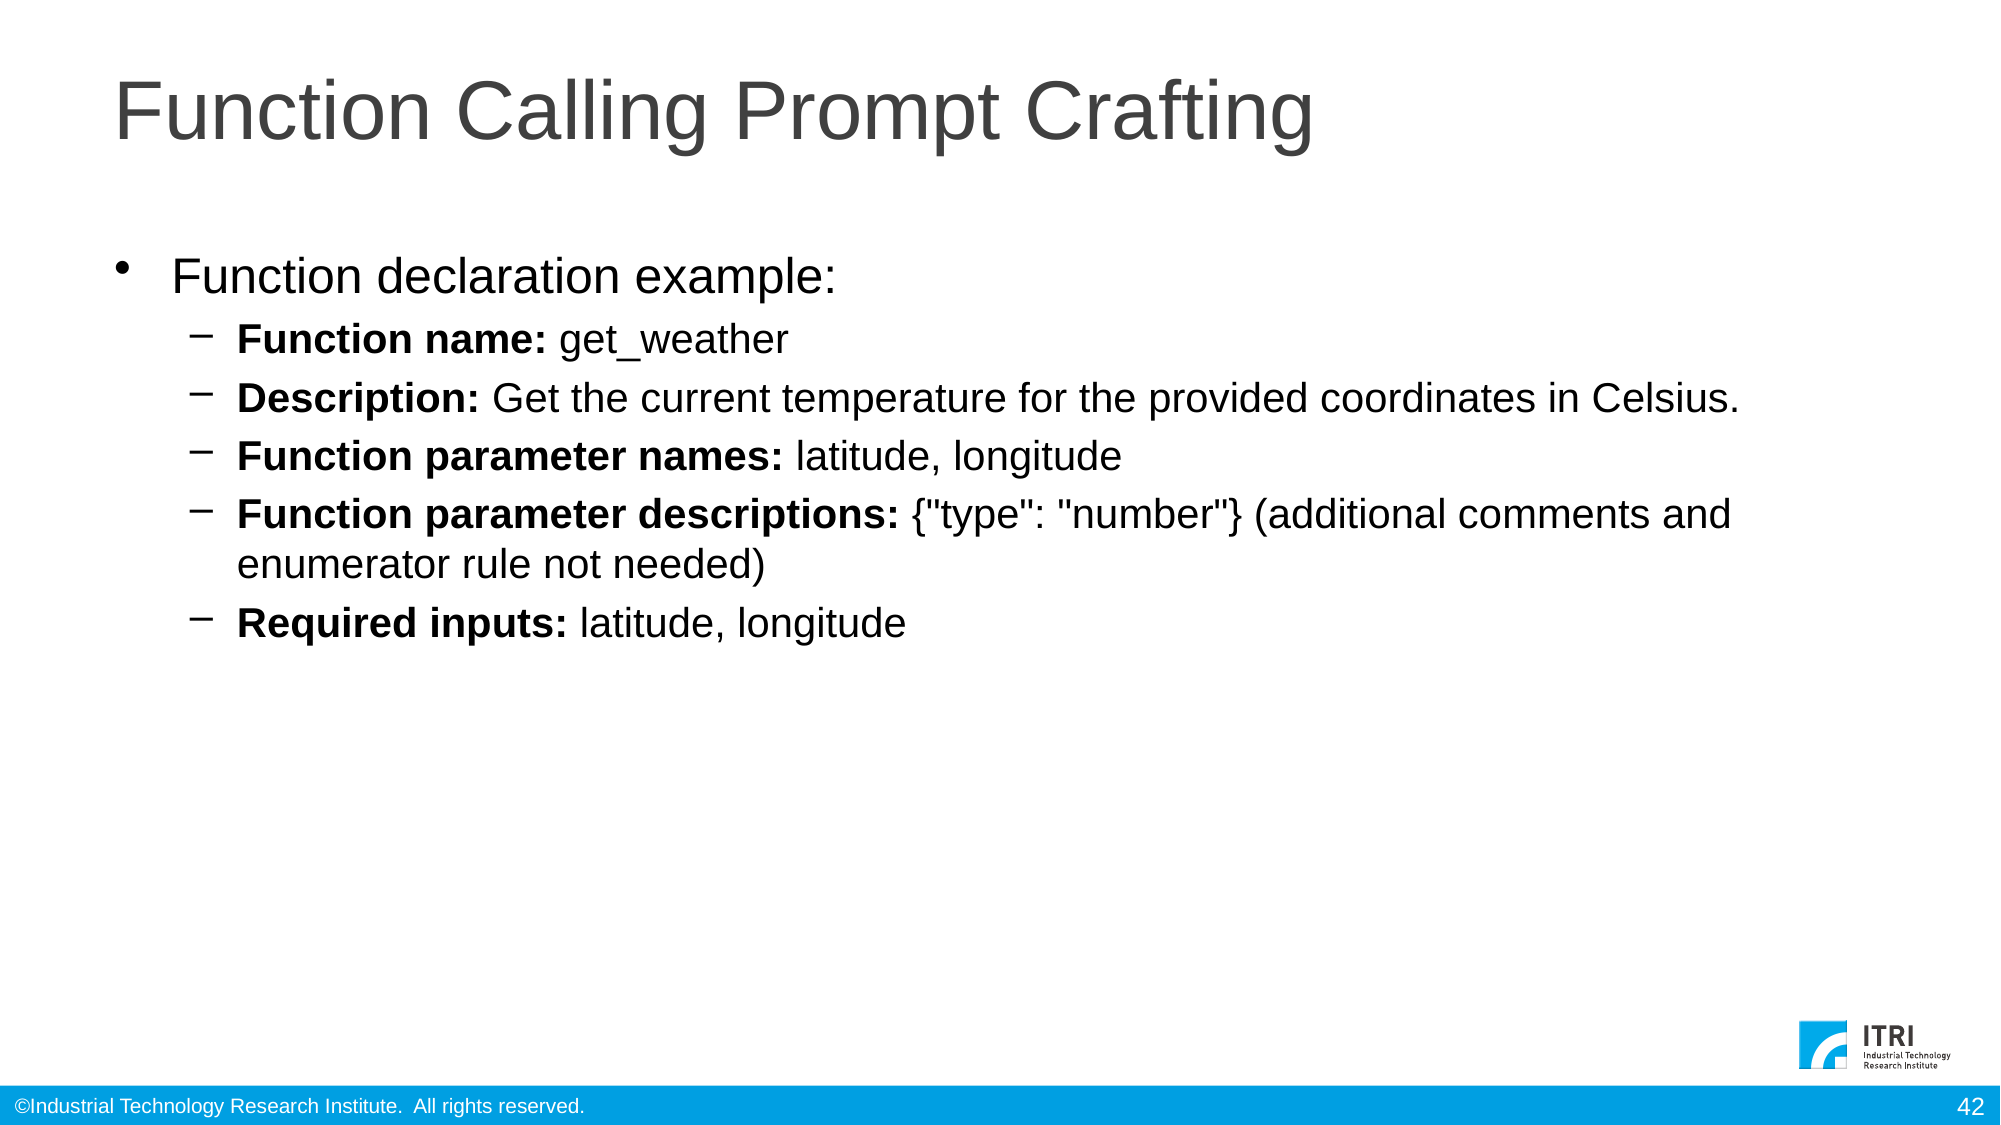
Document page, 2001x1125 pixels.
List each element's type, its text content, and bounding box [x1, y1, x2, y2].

list Function declaration example: Function name: get_weather Description: Get the current temperature for the provided coordinates in Celsius. Function parameter names: latitude, longitude Function parameter descriptions: {"type": "number"} (additional comments and enumerator rule not needed) Required inputs: latitude, longitude [99, 236, 1930, 1017]
title Function Calling Prompt Crafting [98, 48, 1930, 198]
slide_number 42 [1874, 1085, 2000, 1125]
